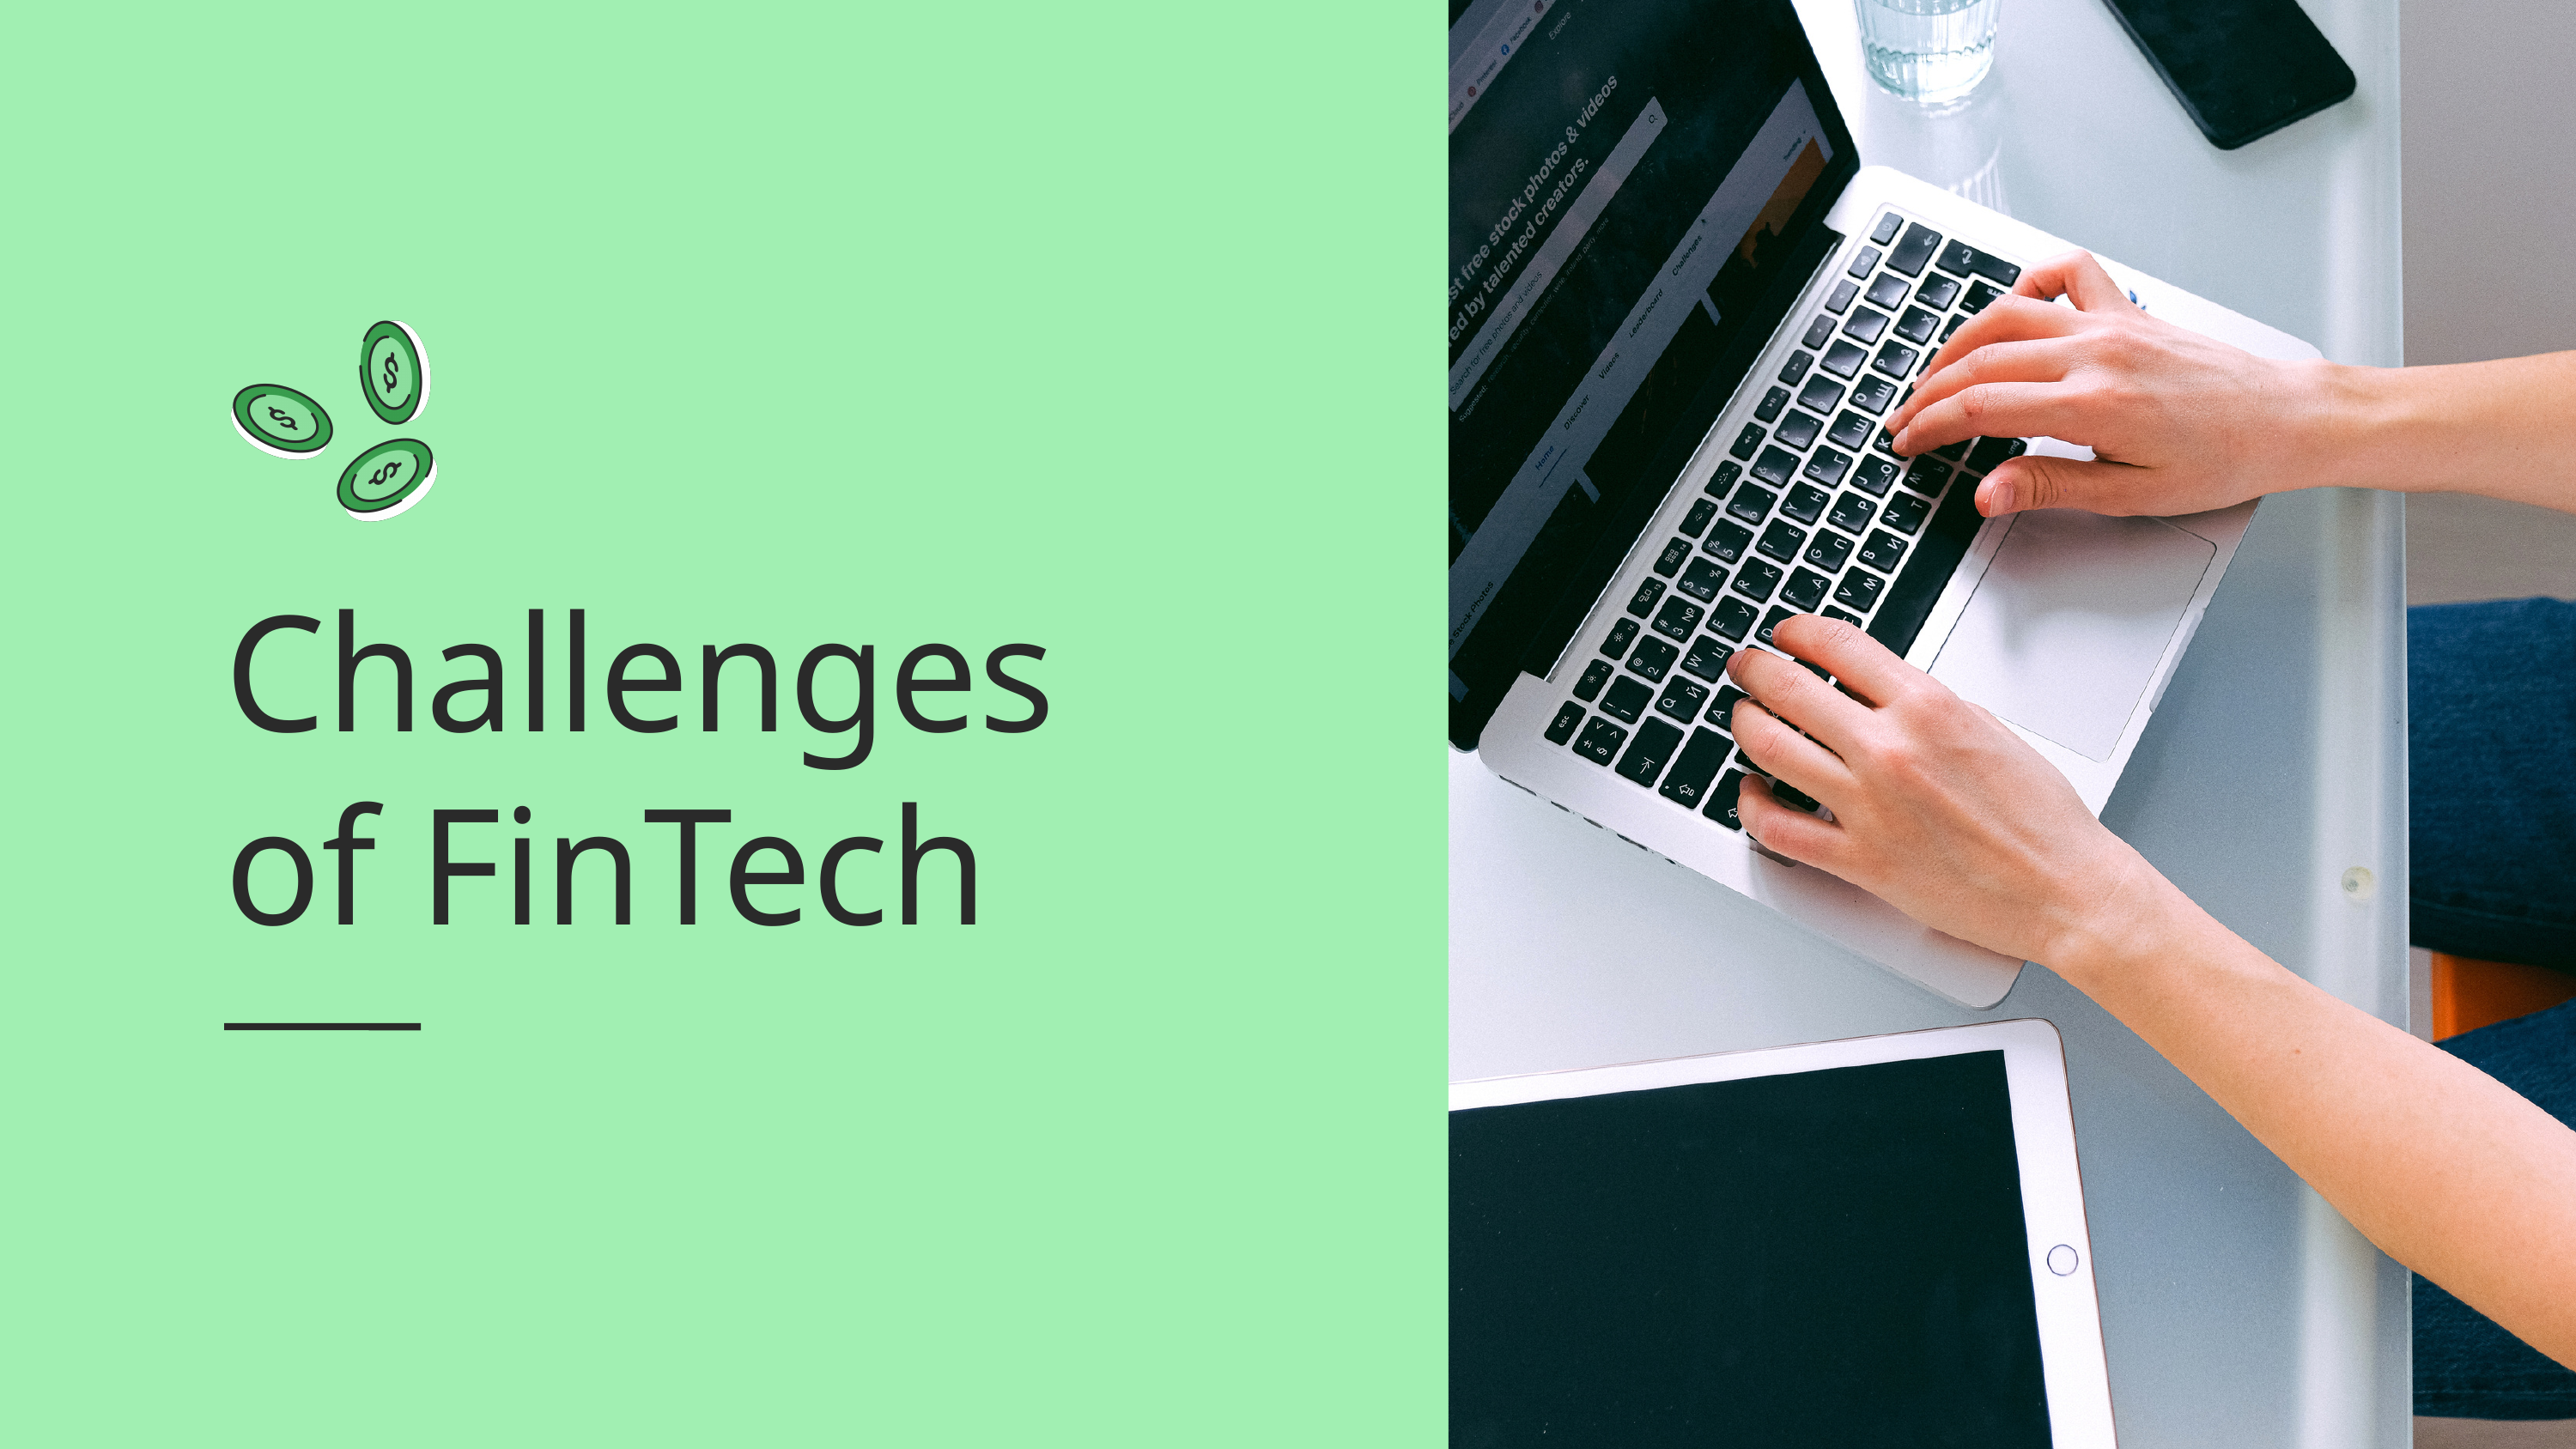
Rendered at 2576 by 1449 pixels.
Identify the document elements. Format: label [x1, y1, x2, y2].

text_box [1448, 0, 2576, 1449]
text_box [223, 314, 1212, 1033]
